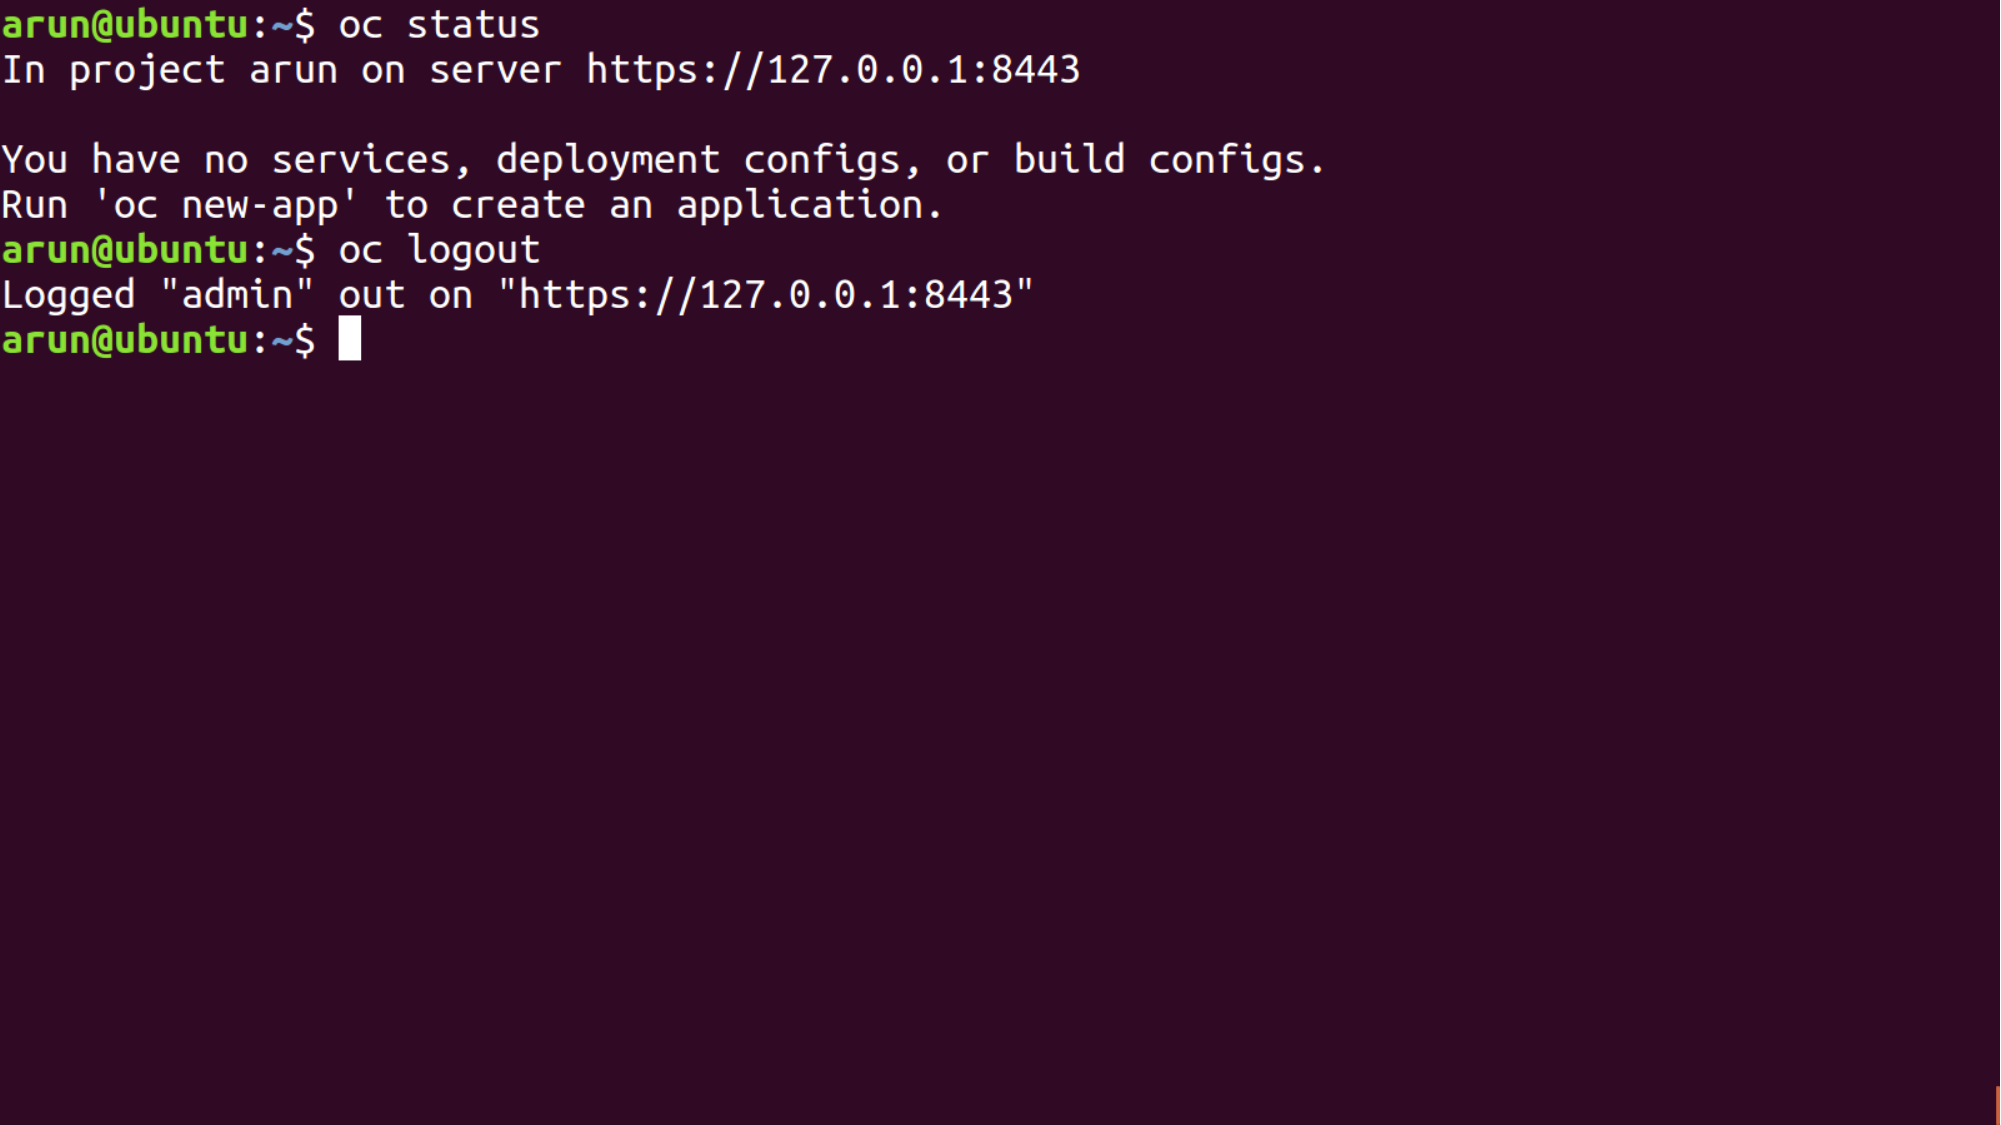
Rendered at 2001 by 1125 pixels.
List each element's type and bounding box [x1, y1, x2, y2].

list [0, 0, 2000, 1125]
